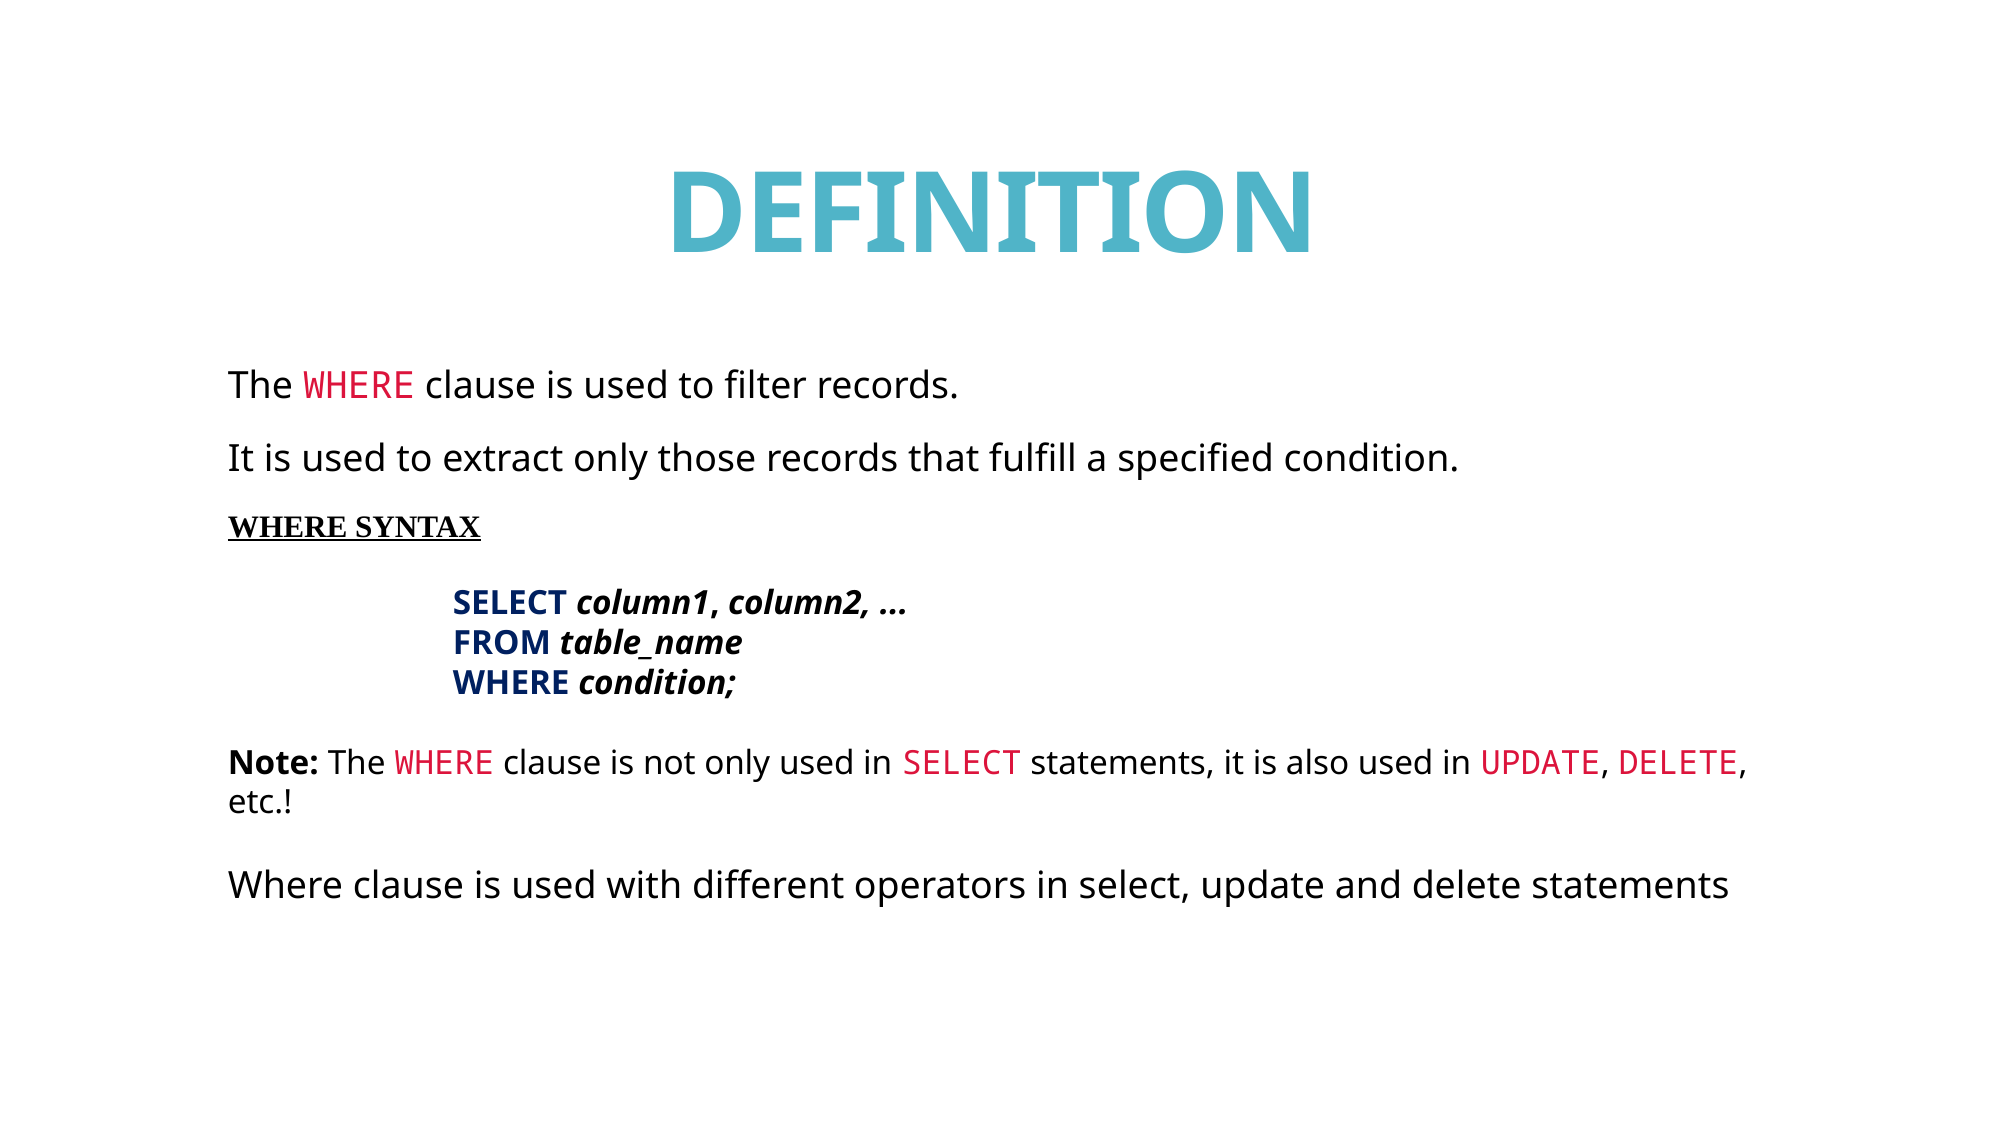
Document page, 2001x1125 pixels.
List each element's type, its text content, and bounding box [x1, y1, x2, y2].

text_box The WHERE clause is used to filter records. It is used to extract only those records that fulfill a specified condition. WHERE SYNTAX SELECT column1, column2, ... FROM table_name WHERE condition; Note: The WHERE clause is not only used in SELECT statements, it is also used in UPDATE, DELETE, etc.! Where clause is used with different operators in select, update and delete statements [213, 353, 1770, 913]
title DEFINITION [107, 81, 1875, 354]
